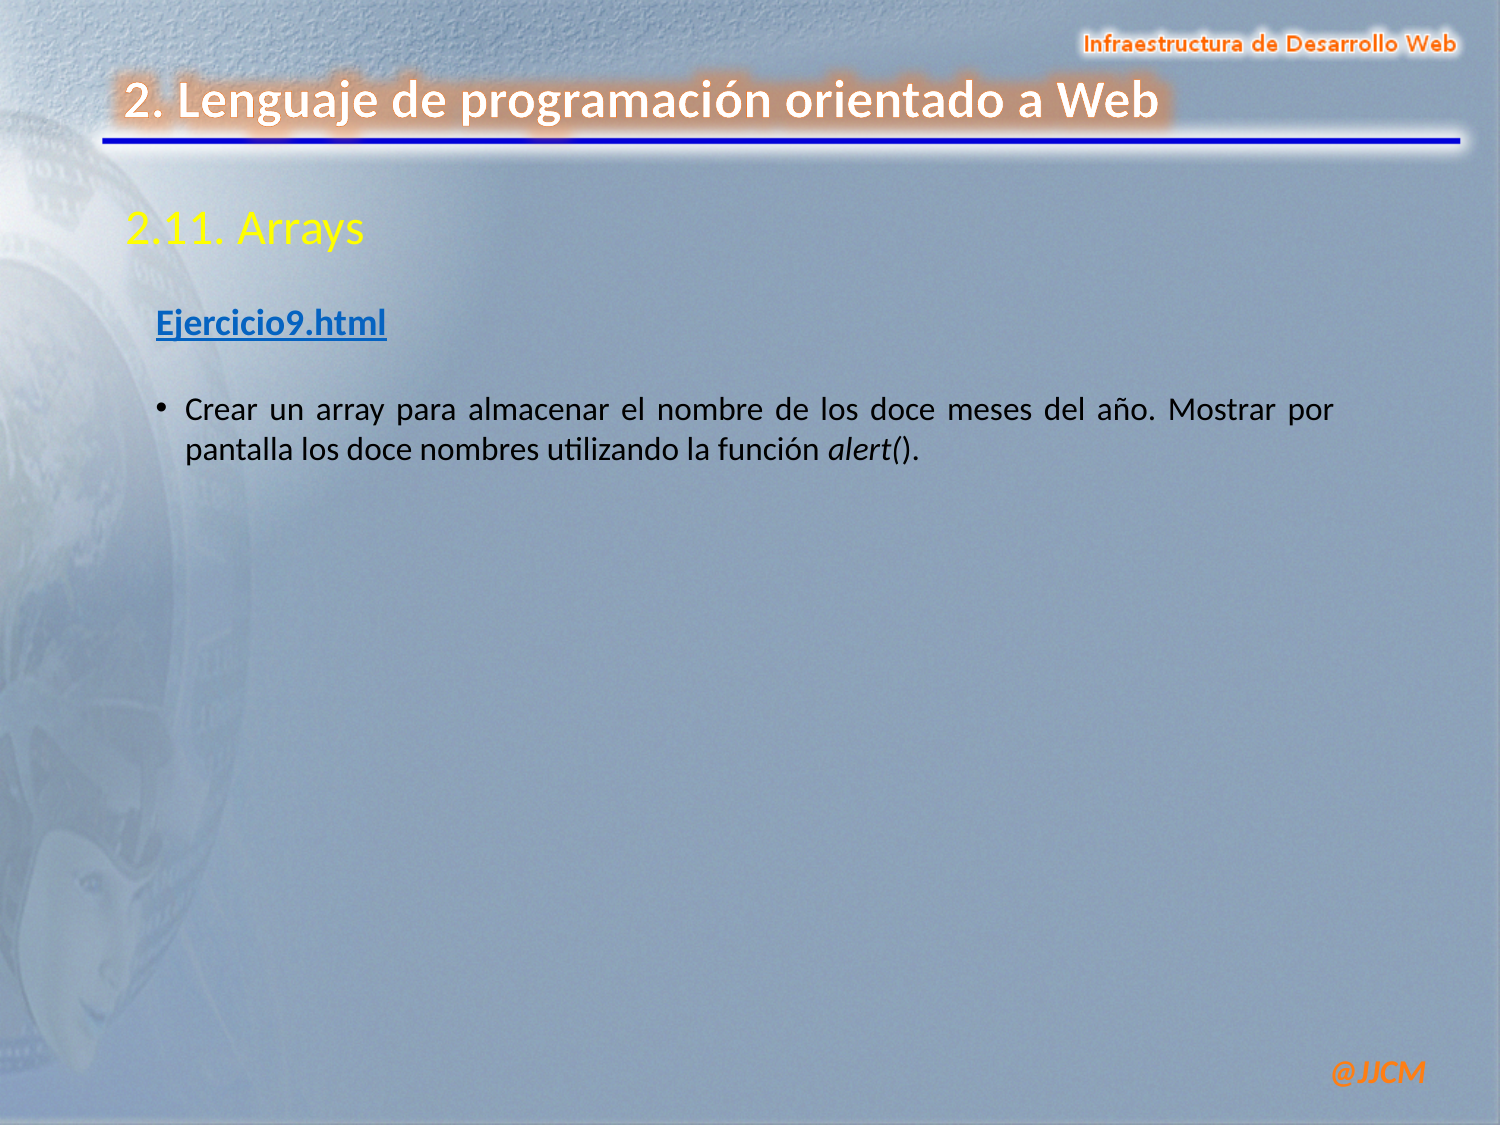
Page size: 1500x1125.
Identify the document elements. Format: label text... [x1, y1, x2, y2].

text_box 2.11. Arrays [110, 186, 380, 262]
picture [0, 0, 1500, 1125]
text_box Ejercicio9.html [141, 290, 1040, 351]
text_box Crear un array para almacenar el nombre de los doce meses del año. Mostrar por pantalla los doce nombres utilizando la función alert(). [140, 379, 1351, 475]
